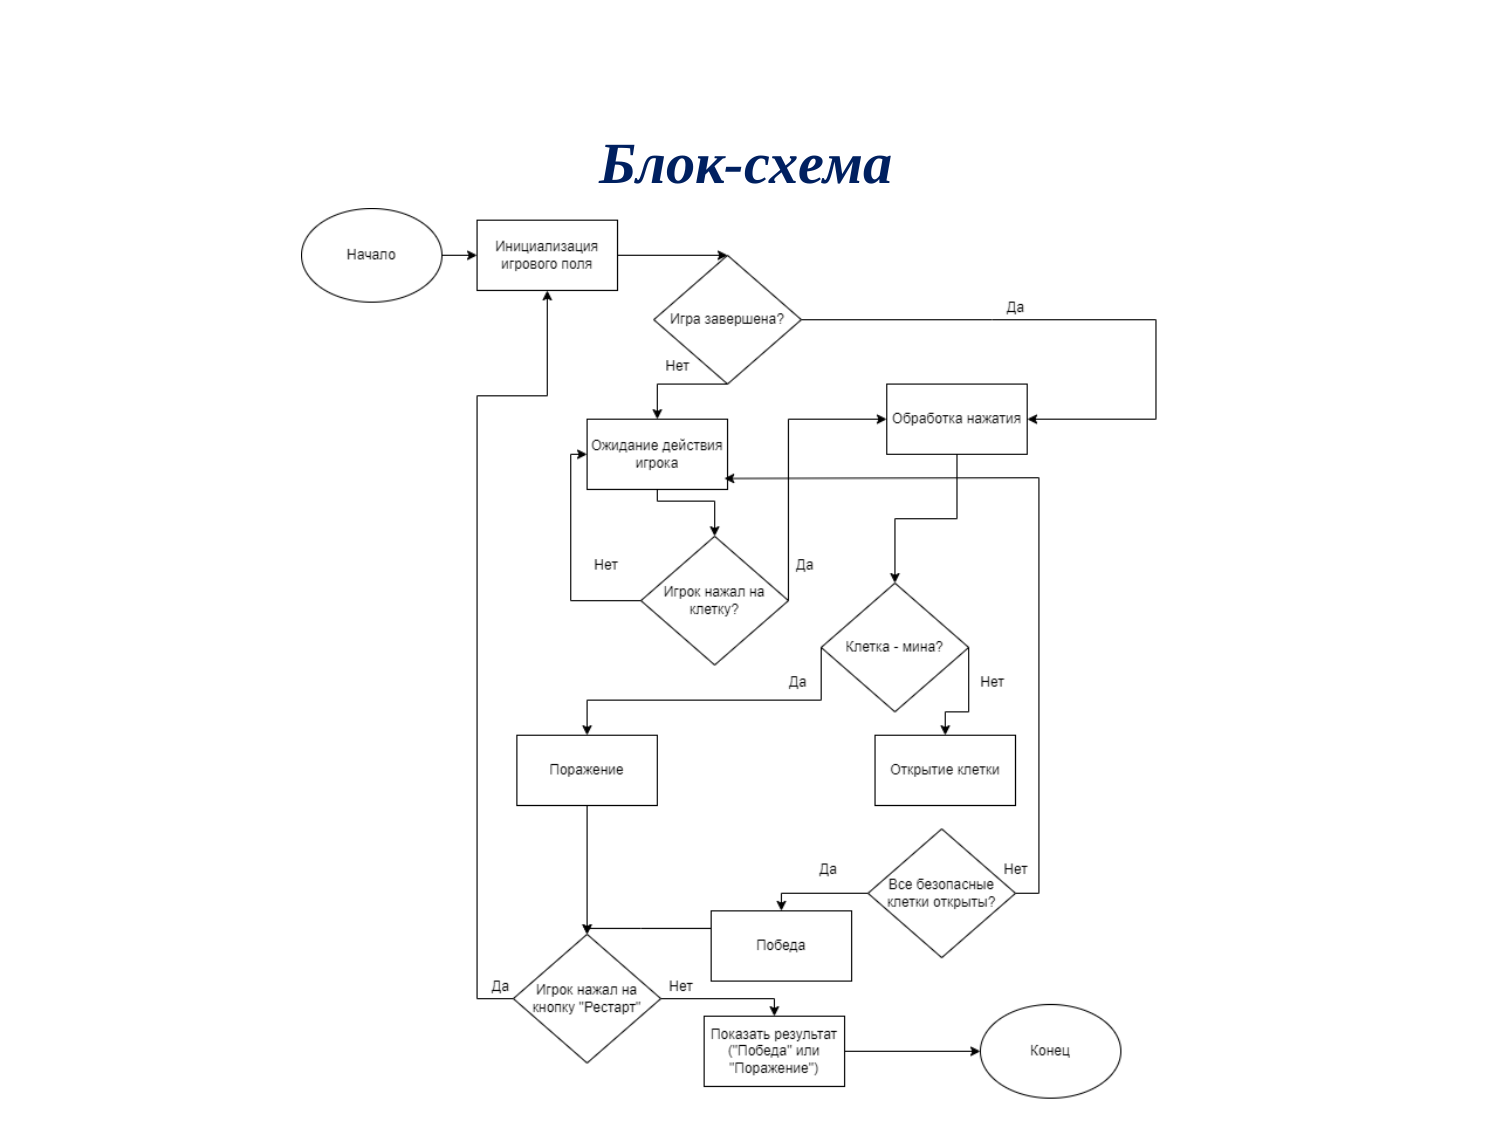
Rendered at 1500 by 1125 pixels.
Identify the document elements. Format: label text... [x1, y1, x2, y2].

title Блок-схема [41, 19, 1451, 301]
picture [300, 207, 1166, 1100]
